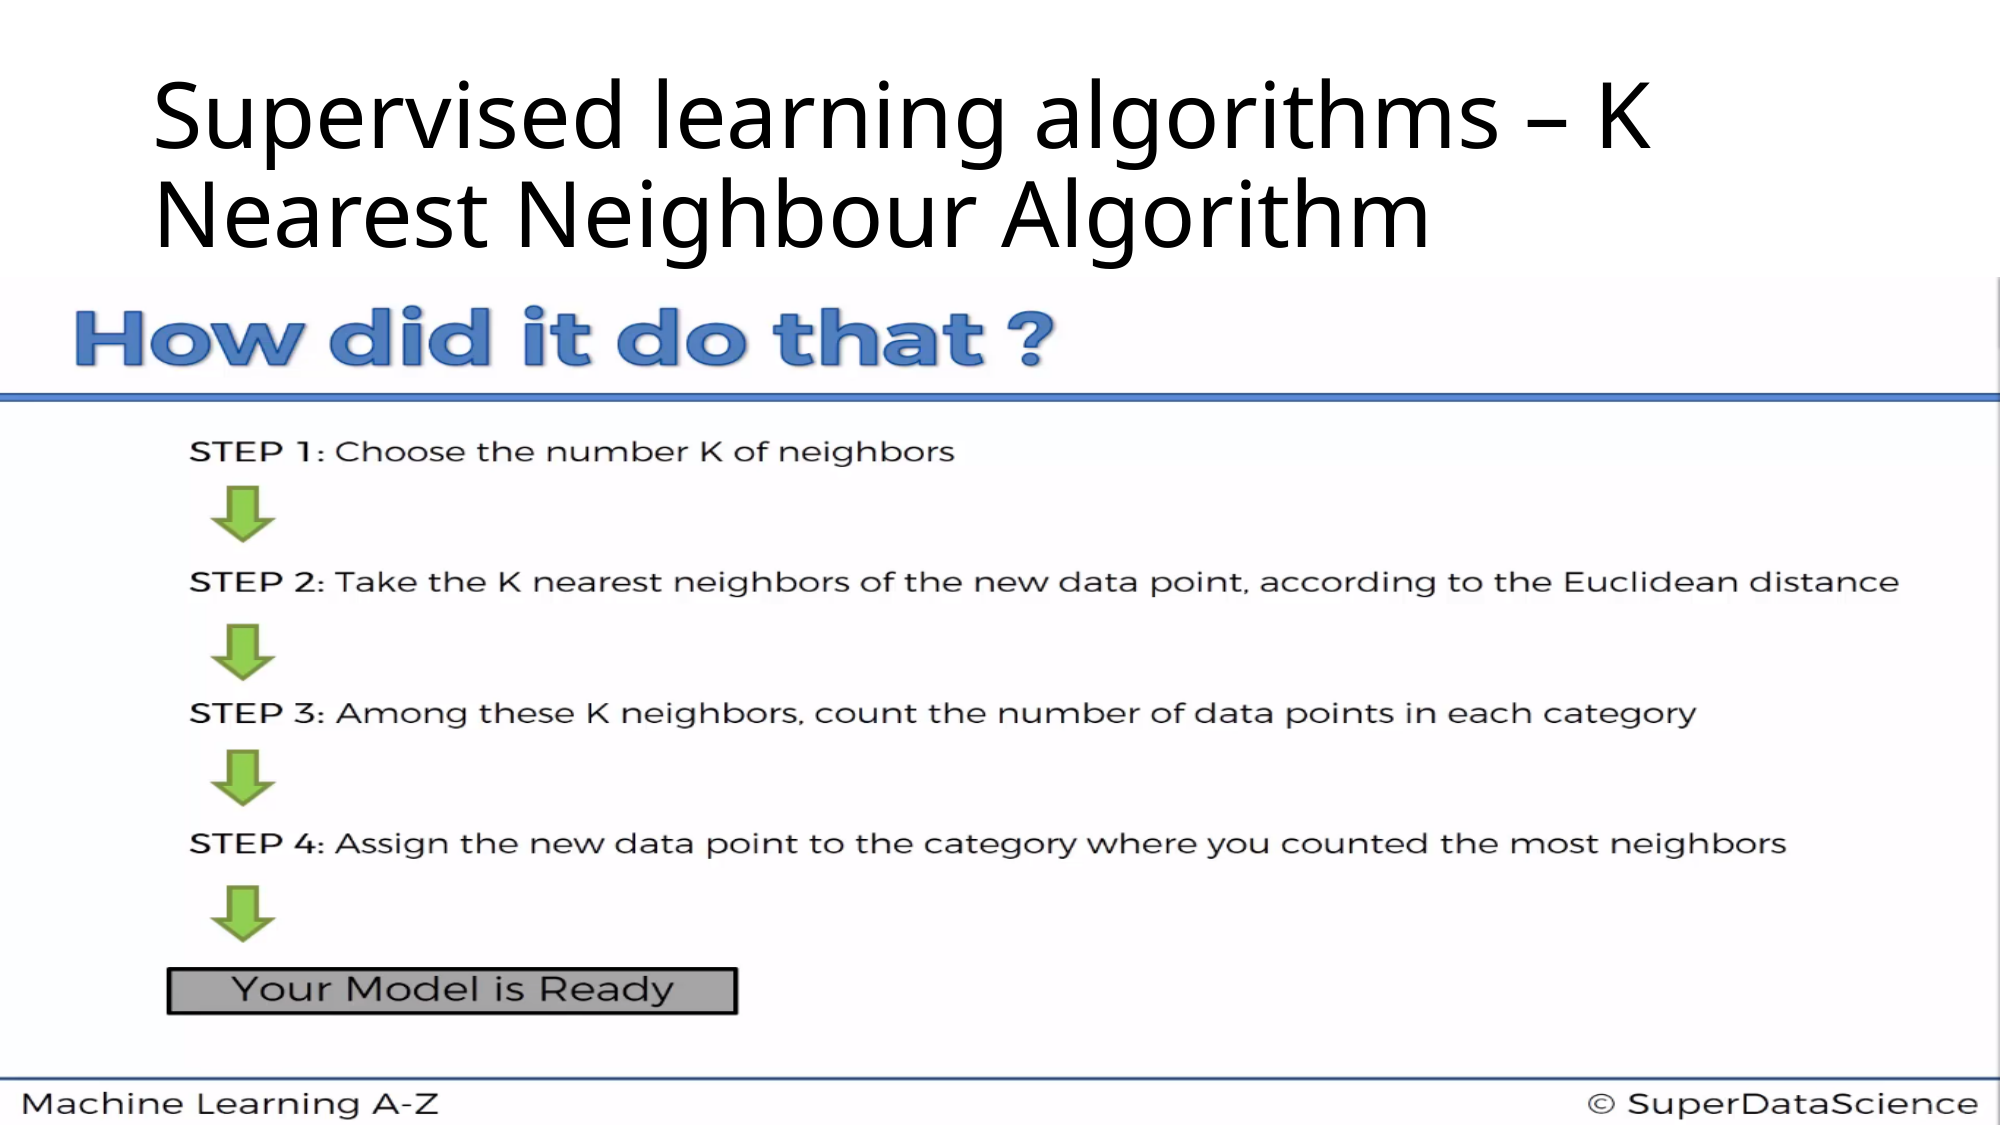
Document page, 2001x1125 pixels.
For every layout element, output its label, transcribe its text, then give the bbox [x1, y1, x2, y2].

picture [0, 277, 2000, 1125]
title Supervised learning algorithms – K Nearest Neighbour Algorithm [137, 59, 1863, 277]
